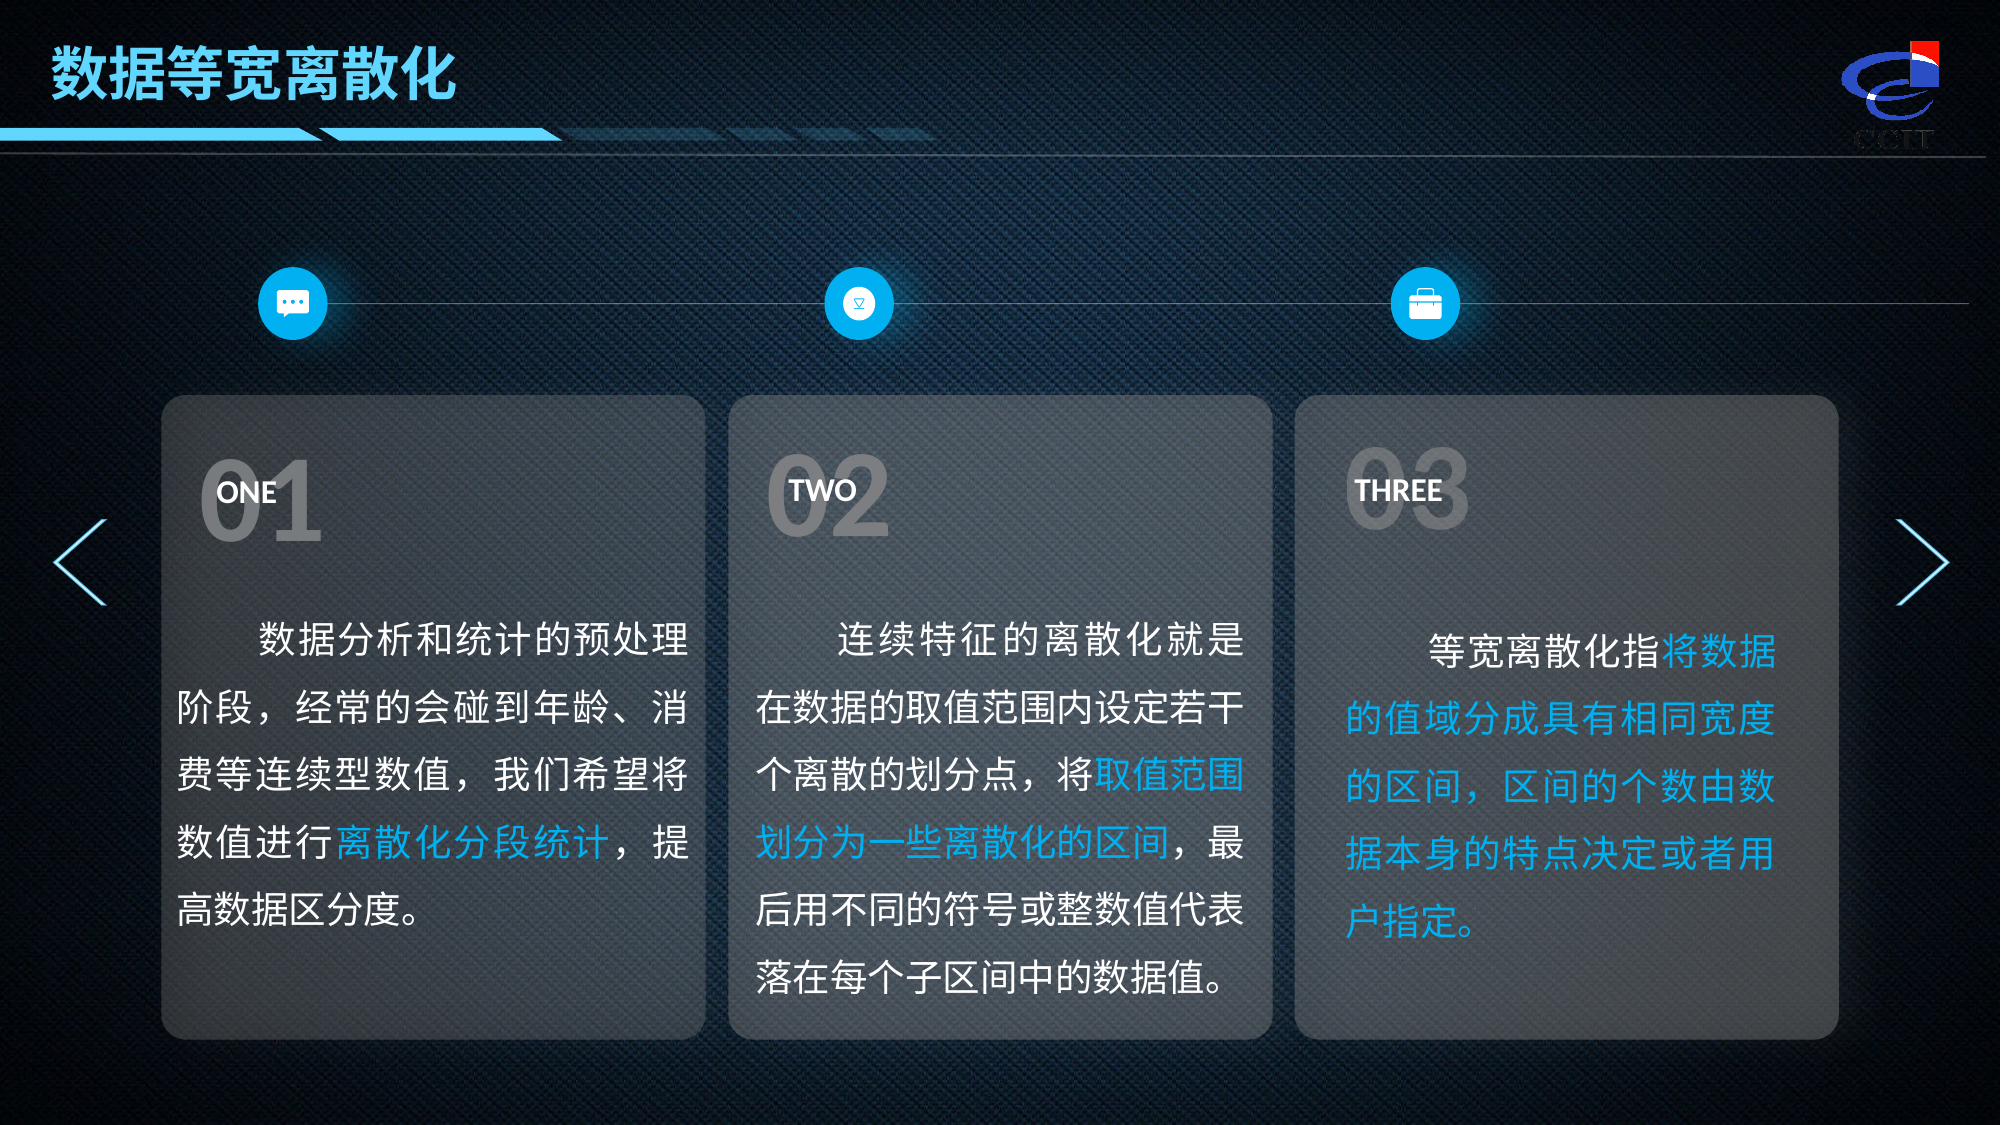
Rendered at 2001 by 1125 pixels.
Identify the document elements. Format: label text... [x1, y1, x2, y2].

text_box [161, 394, 706, 1040]
text_box 数据等宽离散化 [35, 29, 1277, 115]
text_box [728, 267, 1273, 1040]
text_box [1294, 267, 1839, 1040]
picture [0, 0, 2000, 1125]
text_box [258, 267, 328, 340]
